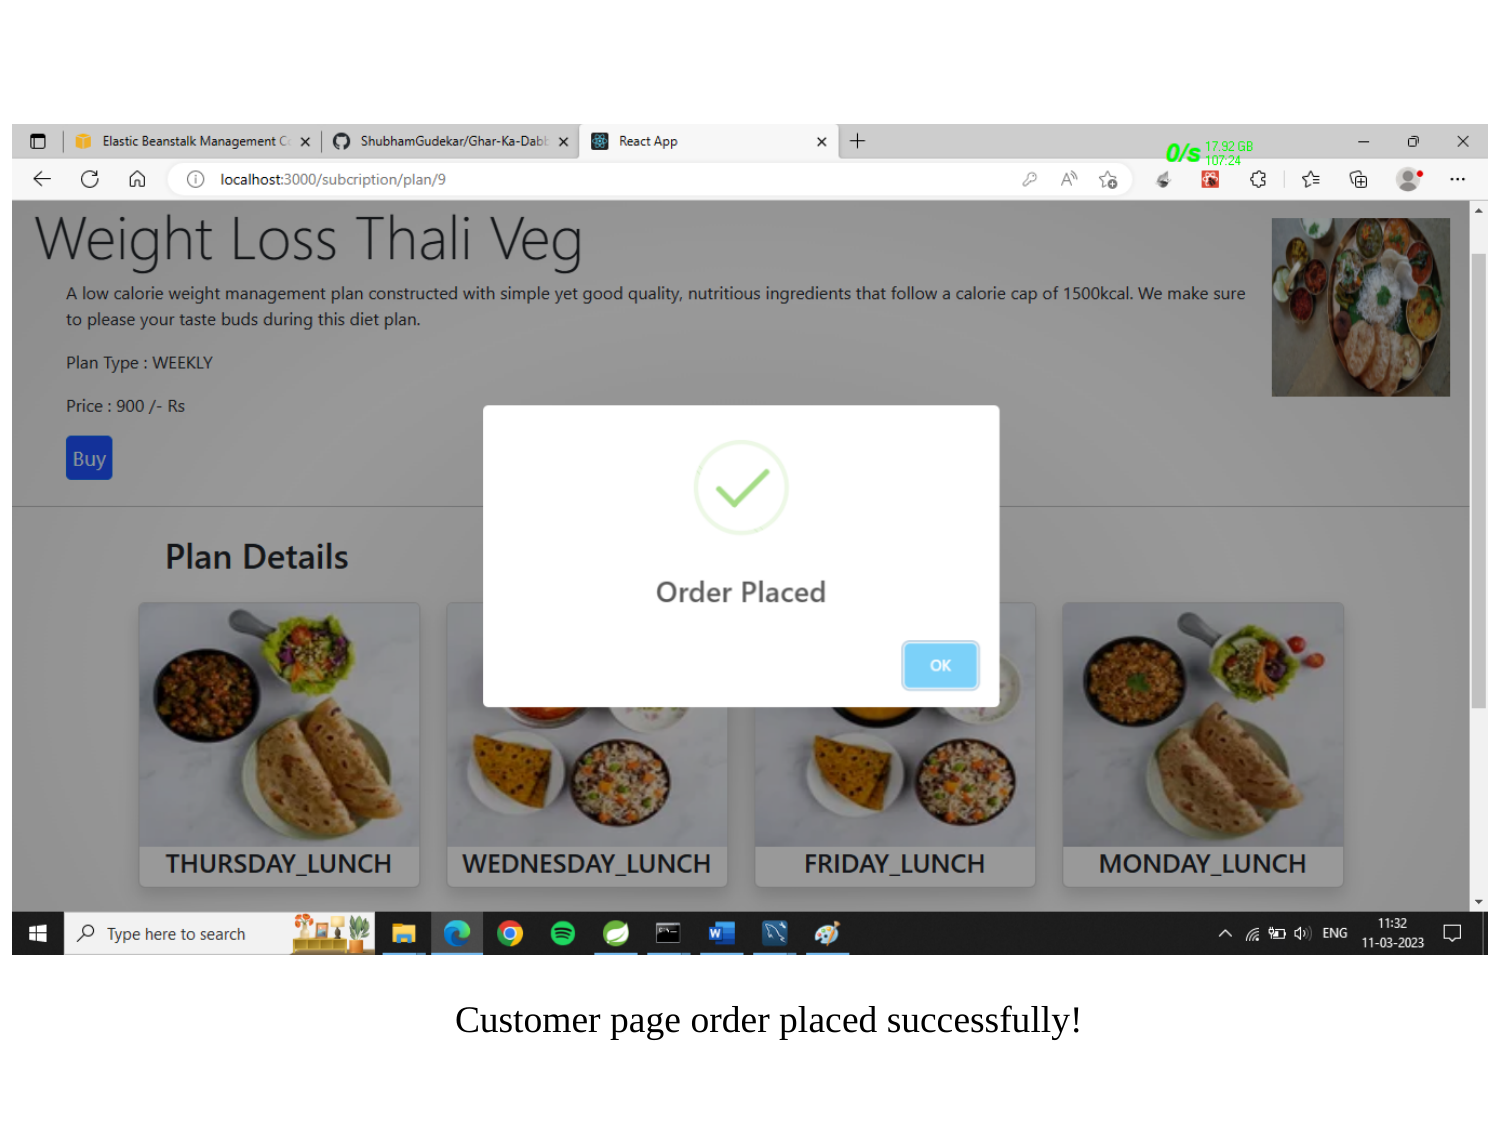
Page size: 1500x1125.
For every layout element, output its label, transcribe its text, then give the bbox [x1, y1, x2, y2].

text_box Customer page order placed successfully! [440, 987, 1099, 1048]
picture [12, 124, 1488, 955]
